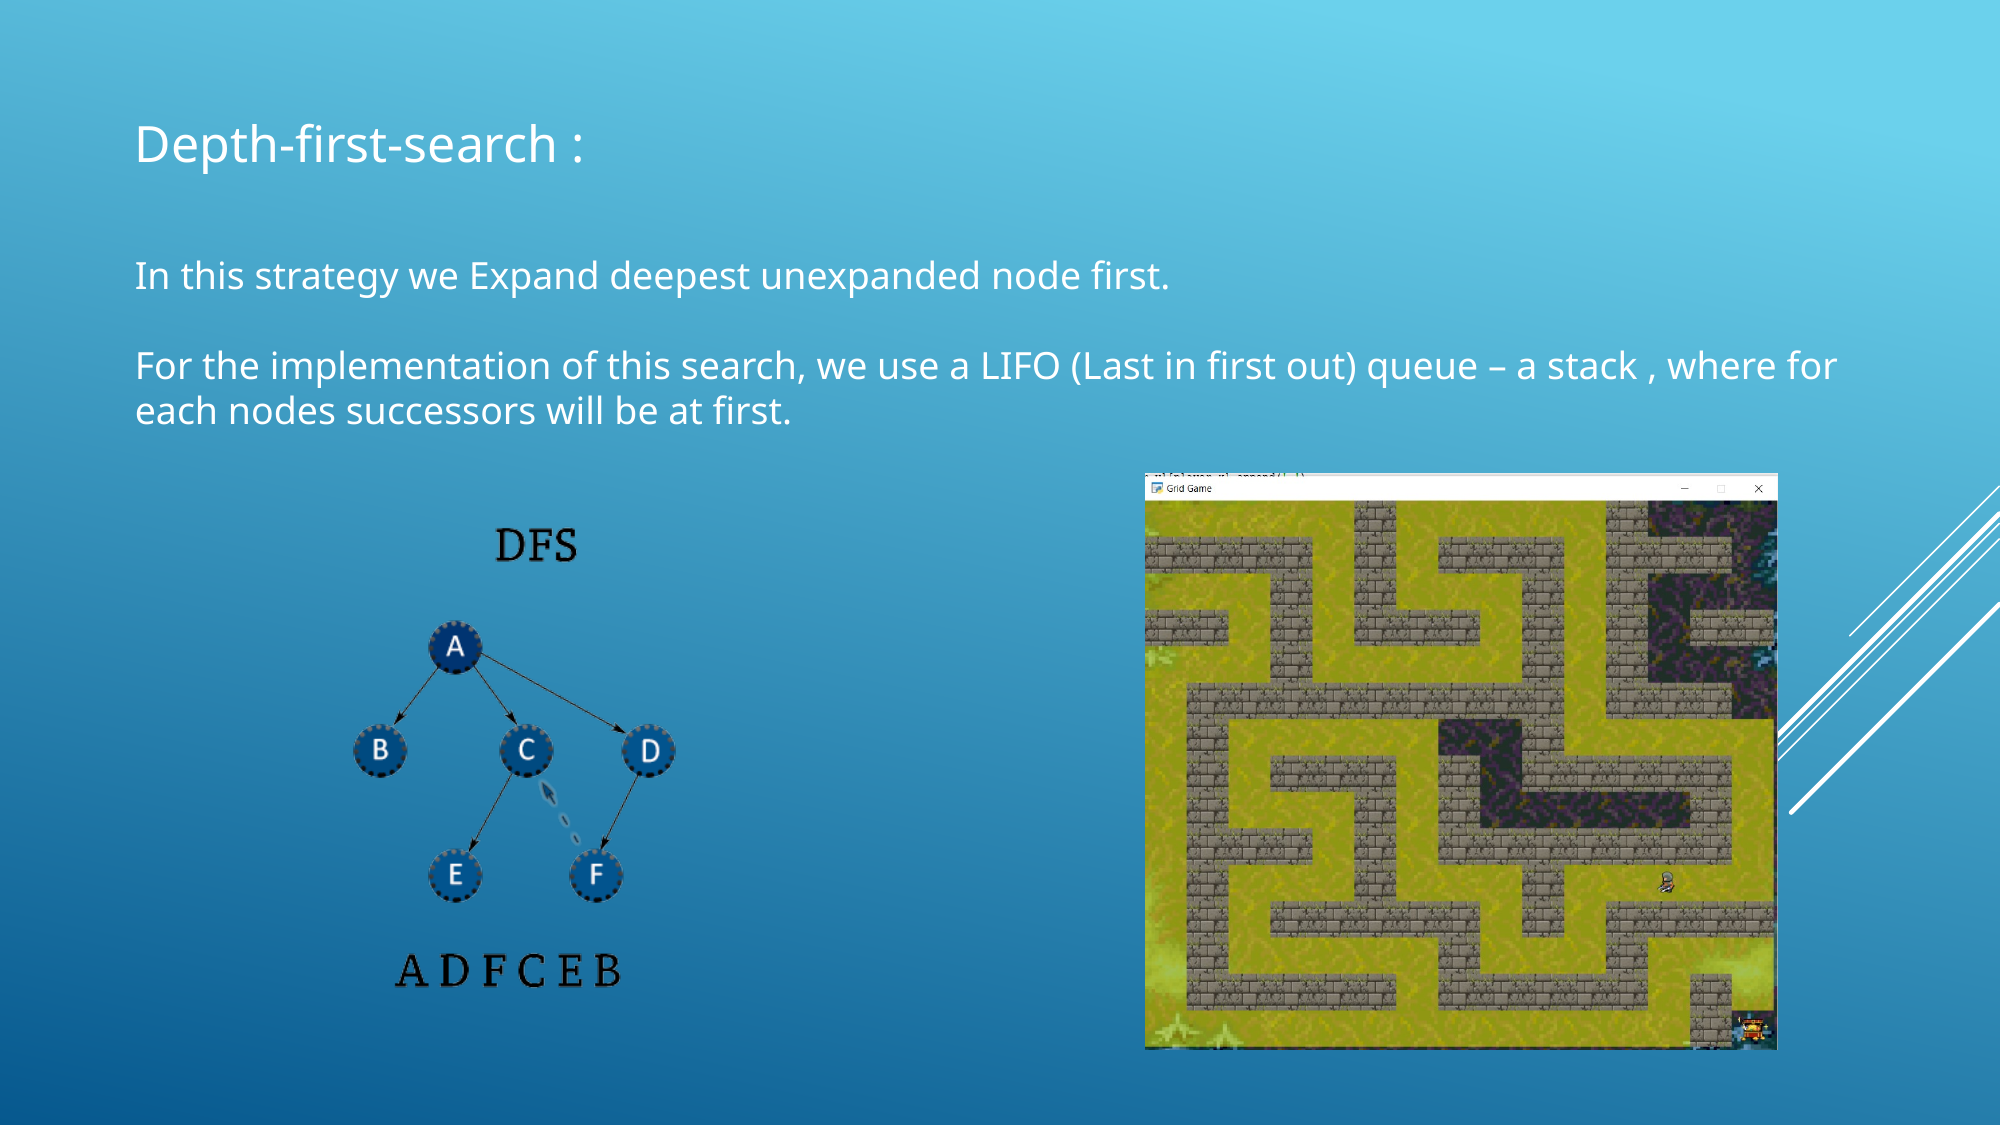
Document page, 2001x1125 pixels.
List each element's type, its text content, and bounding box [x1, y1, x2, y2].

text_box For the implementation of this search, we use a LIFO (Last in first out) queue – a stack , where for each nodes successors will be at first. [120, 334, 1895, 440]
picture [256, 483, 787, 1021]
text_box In this strategy we Expand deepest unexpanded node first. [120, 244, 1352, 305]
text_box Depth-first-search : [120, 104, 641, 180]
picture [1144, 473, 1778, 1050]
